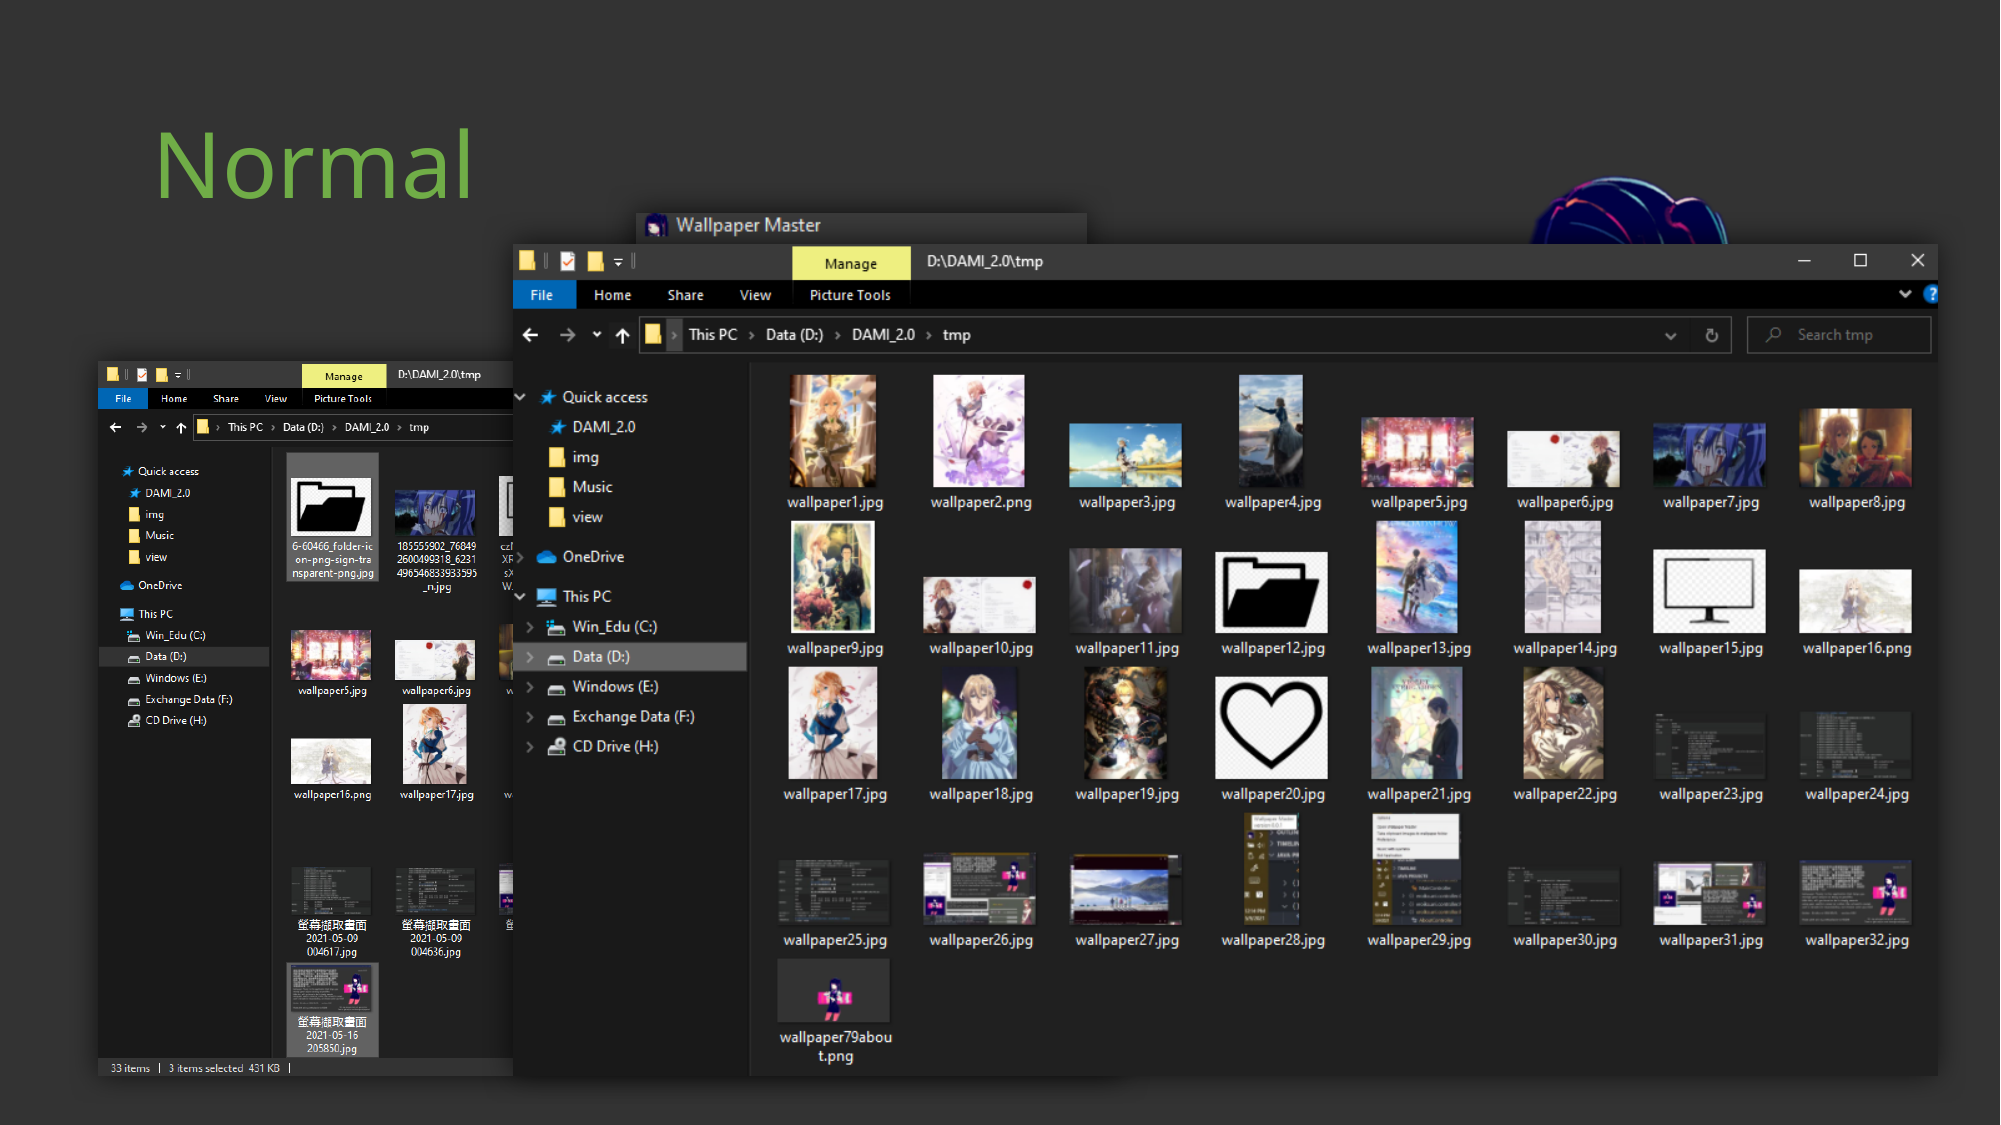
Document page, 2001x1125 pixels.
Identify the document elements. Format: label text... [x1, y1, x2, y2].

title Normal [137, 59, 1863, 278]
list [98, 361, 513, 1076]
picture [0, 0, 2000, 1125]
